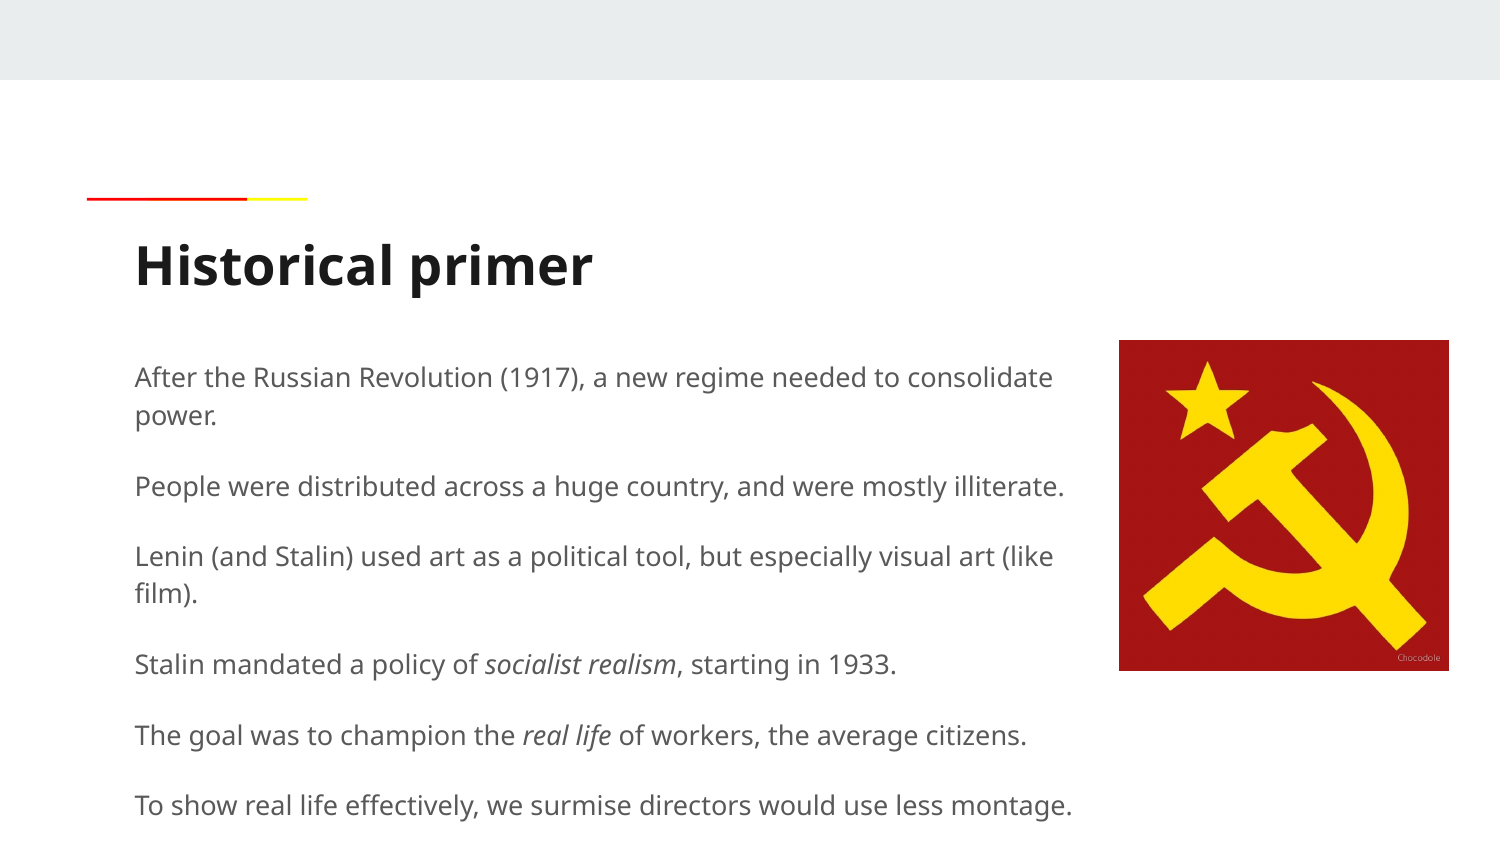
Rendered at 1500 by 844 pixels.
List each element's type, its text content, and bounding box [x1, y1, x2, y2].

title Historical primer [119, 216, 1381, 305]
picture [1118, 340, 1449, 671]
list After the Russian Revolution (1917), a new regime needed to consolidate power. People were distributed across a huge country, and were mostly illiterate. Lenin (and Stalin) used art as a political tool, but especially visual art (like film). Stalin mandated a policy of socialist realism, starting in 1933. The goal was to champion the real life of workers, the average citizens. To show real life effectively, we surmise directors would use less montage. [119, 341, 1119, 712]
